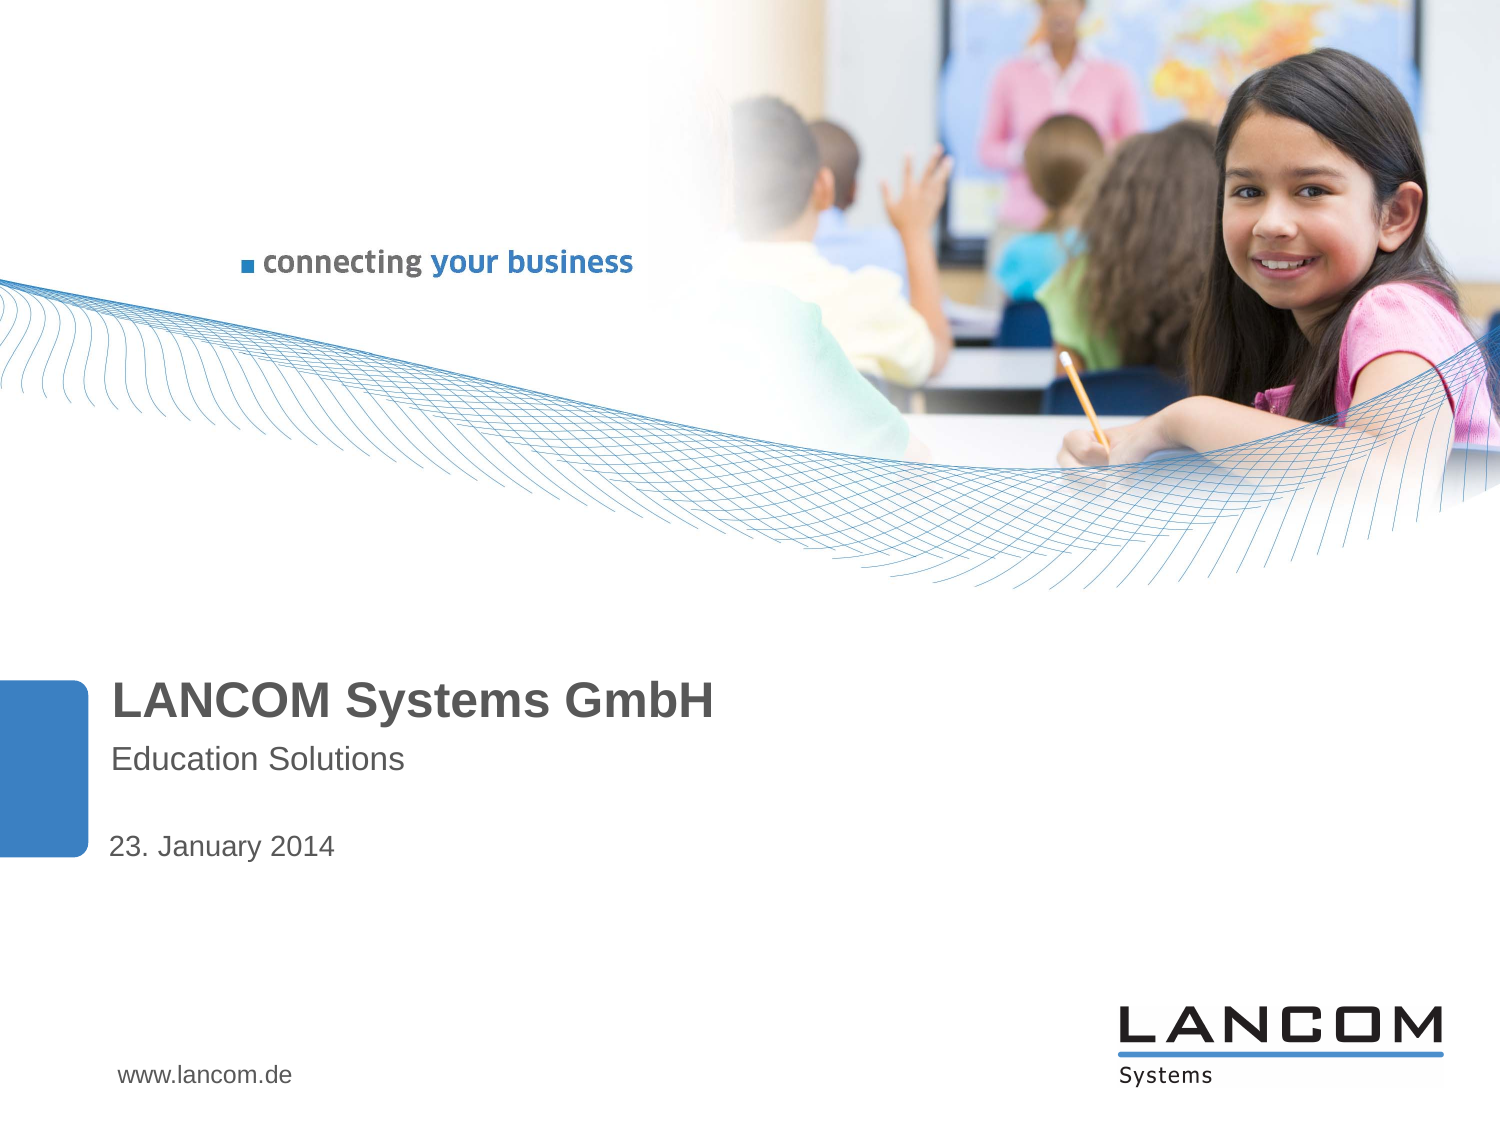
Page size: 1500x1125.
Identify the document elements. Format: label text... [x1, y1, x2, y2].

picture [0, 0, 1500, 708]
list 23. January 2014 [108, 827, 1144, 884]
list LANCOM Systems GmbH [111, 667, 1223, 730]
subtitle Education Solutions [95, 729, 1147, 857]
picture [1117, 1006, 1444, 1088]
